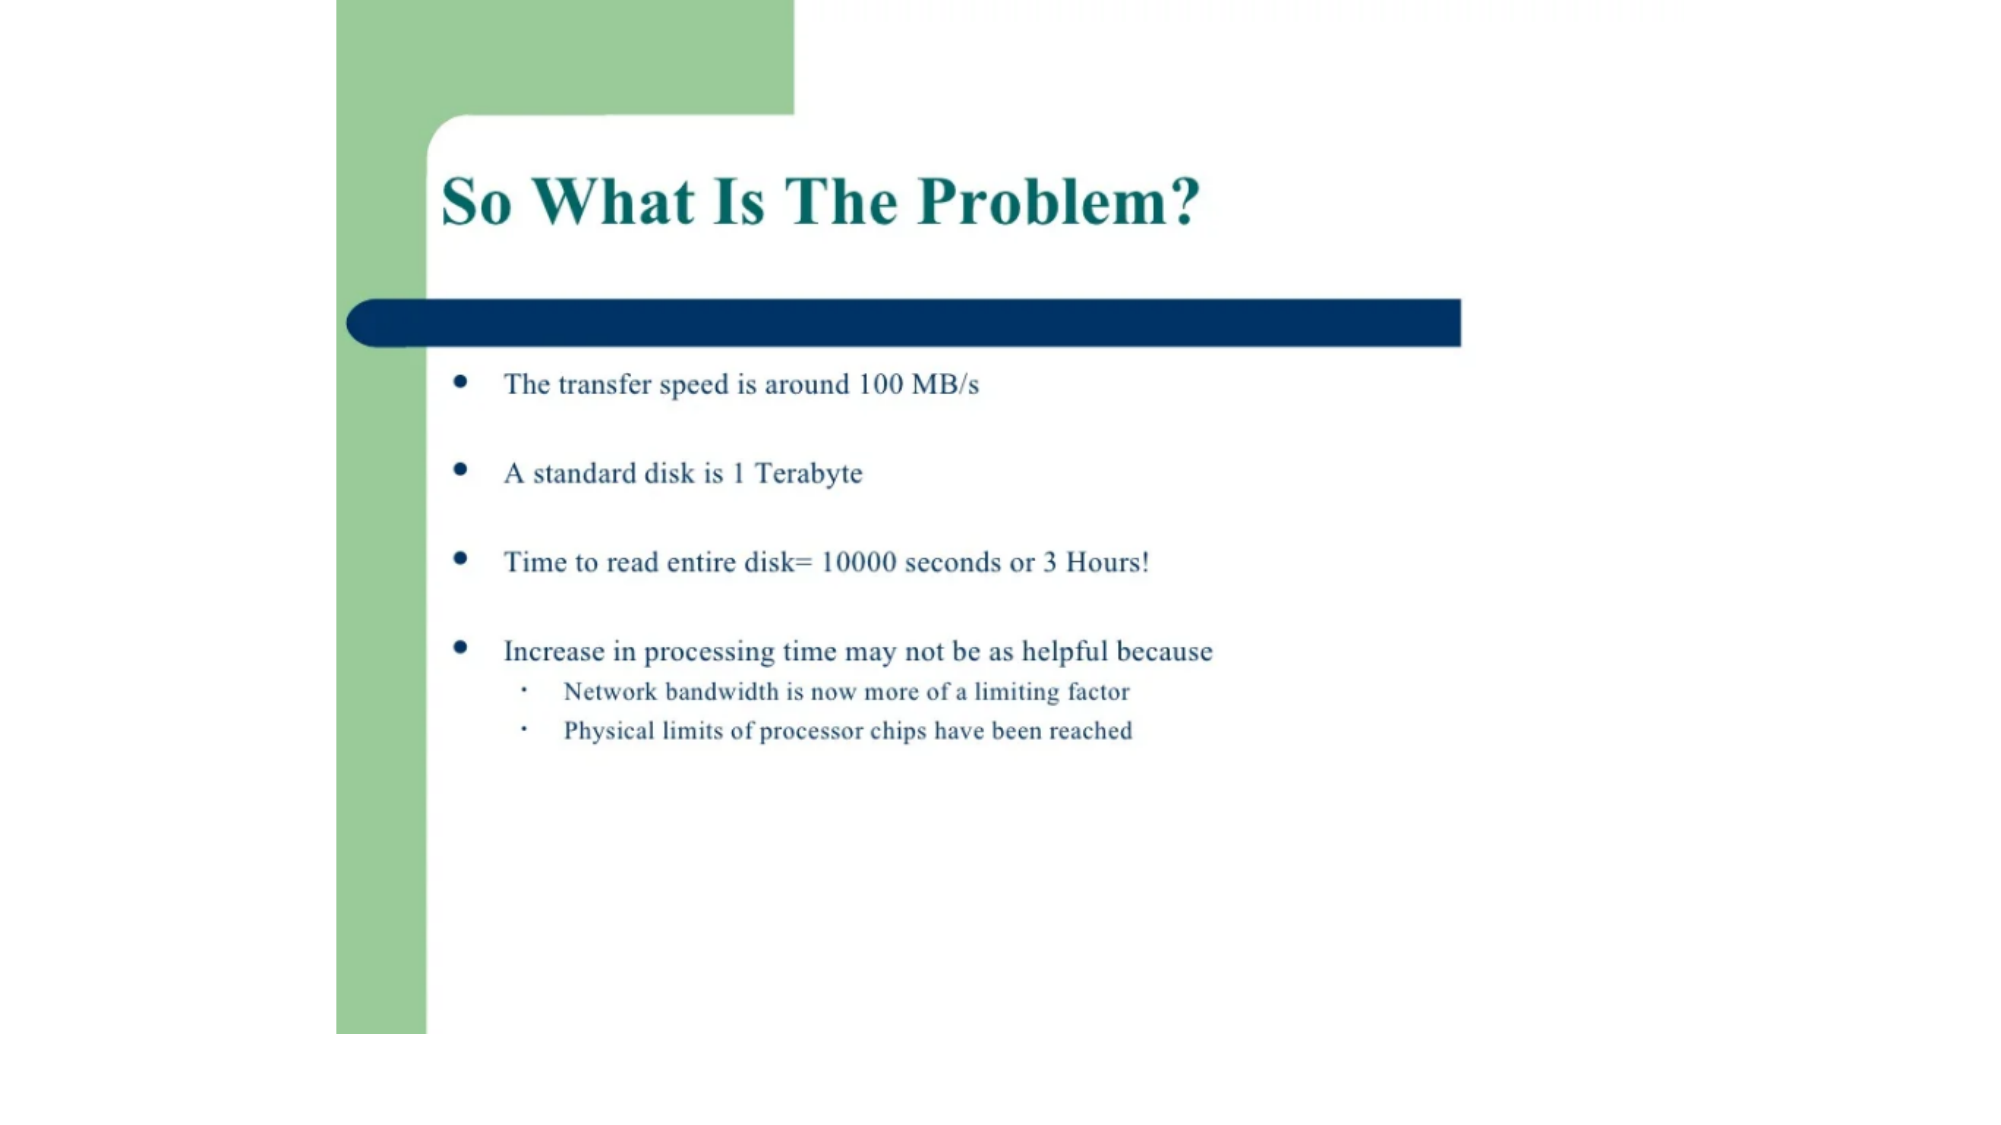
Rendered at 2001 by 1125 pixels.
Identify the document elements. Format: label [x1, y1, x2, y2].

picture [336, 0, 1684, 1034]
